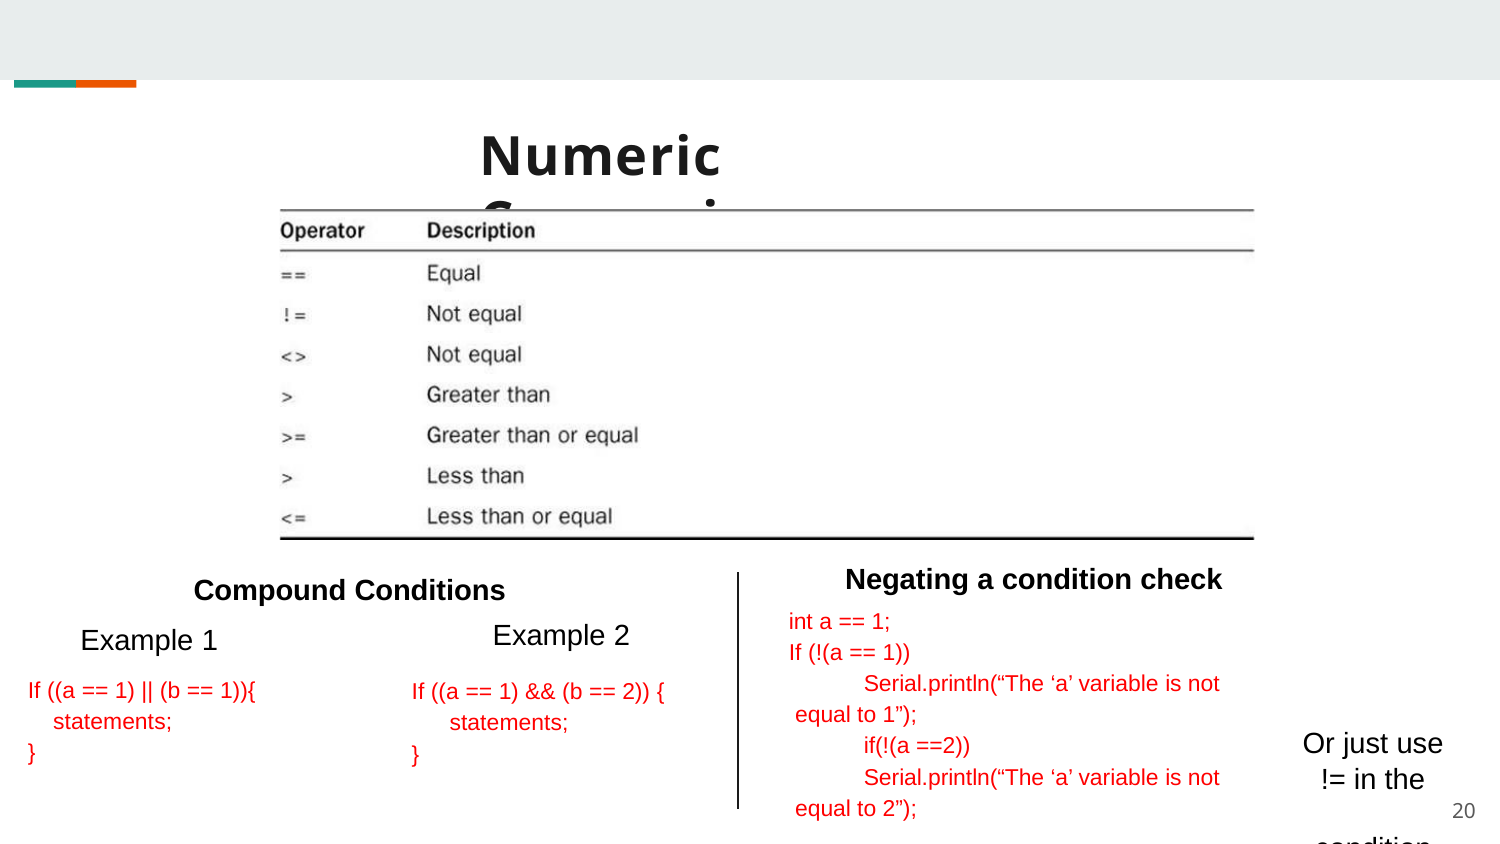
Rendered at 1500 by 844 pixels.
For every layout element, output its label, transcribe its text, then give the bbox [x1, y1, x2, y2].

text_box Or just use != in the condition [1300, 722, 1446, 844]
text_box Example 1 If ((a == 1) || (b == 1)){ statements; } [25, 618, 257, 766]
text_box [279, 209, 1255, 540]
text_box Negating a condition check int a == 1; If (!(a == 1)) Serial.println(“The ‘a’ variable is not equal to 1”); if(!(a ==2)) Serial.println(“The ‘a’ variable is not equal to 2”); [786, 543, 1227, 821]
text_box Example 2 If ((a == 1) && (b == 2)) { statements; } [409, 614, 666, 767]
text_box Compound Conditions [191, 569, 510, 607]
title Numeric Comparisons [477, 119, 1058, 209]
text_box 20 [1449, 796, 1479, 823]
